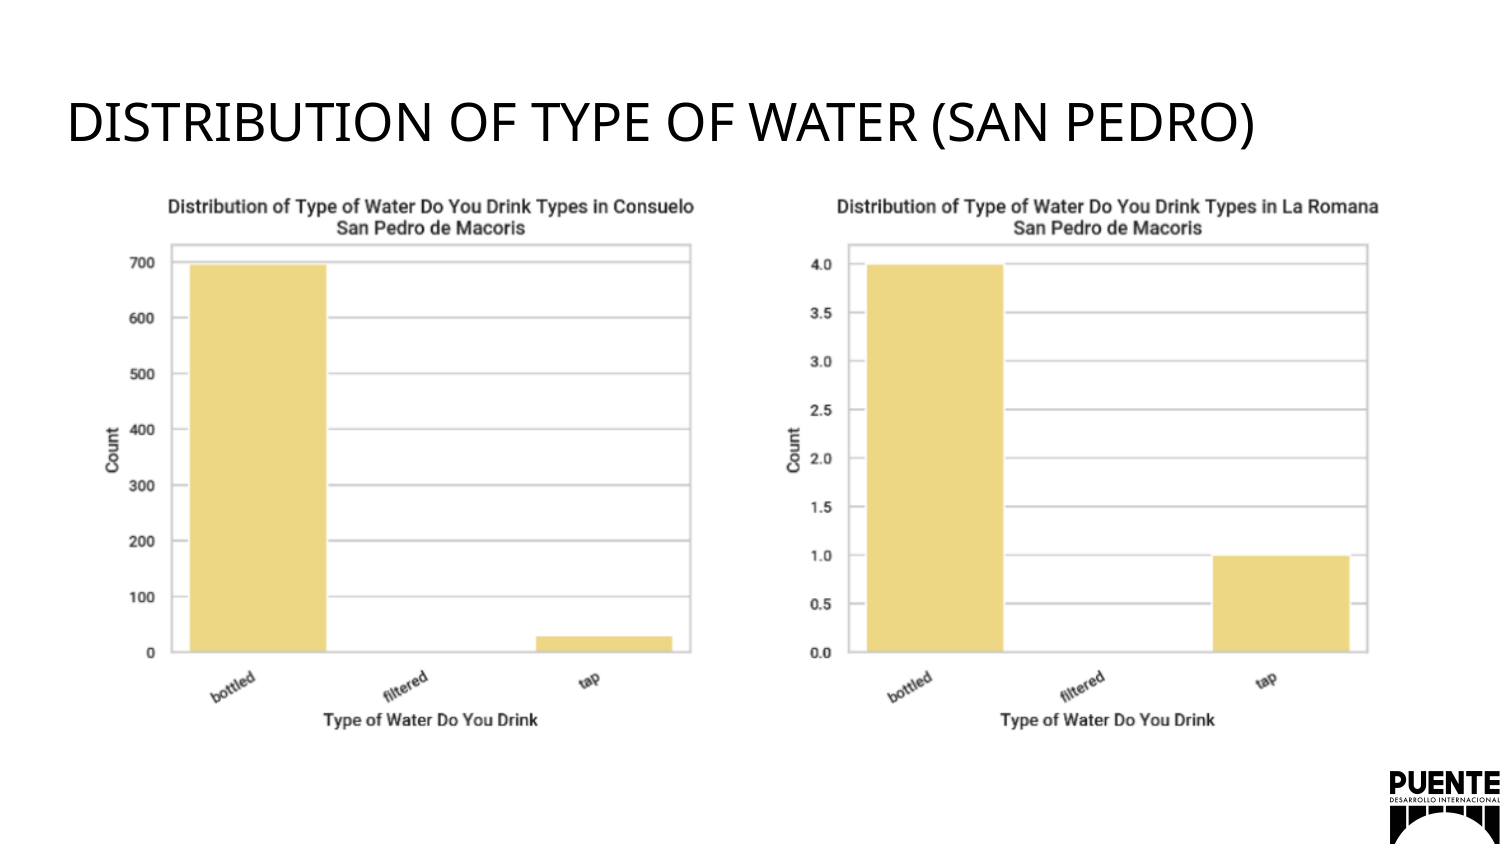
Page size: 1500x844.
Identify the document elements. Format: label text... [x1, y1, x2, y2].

picture [90, 183, 1410, 736]
title DISTRIBUTION OF TYPE OF WATER (SAN PEDRO) [51, 72, 1449, 167]
picture [1390, 770, 1500, 844]
